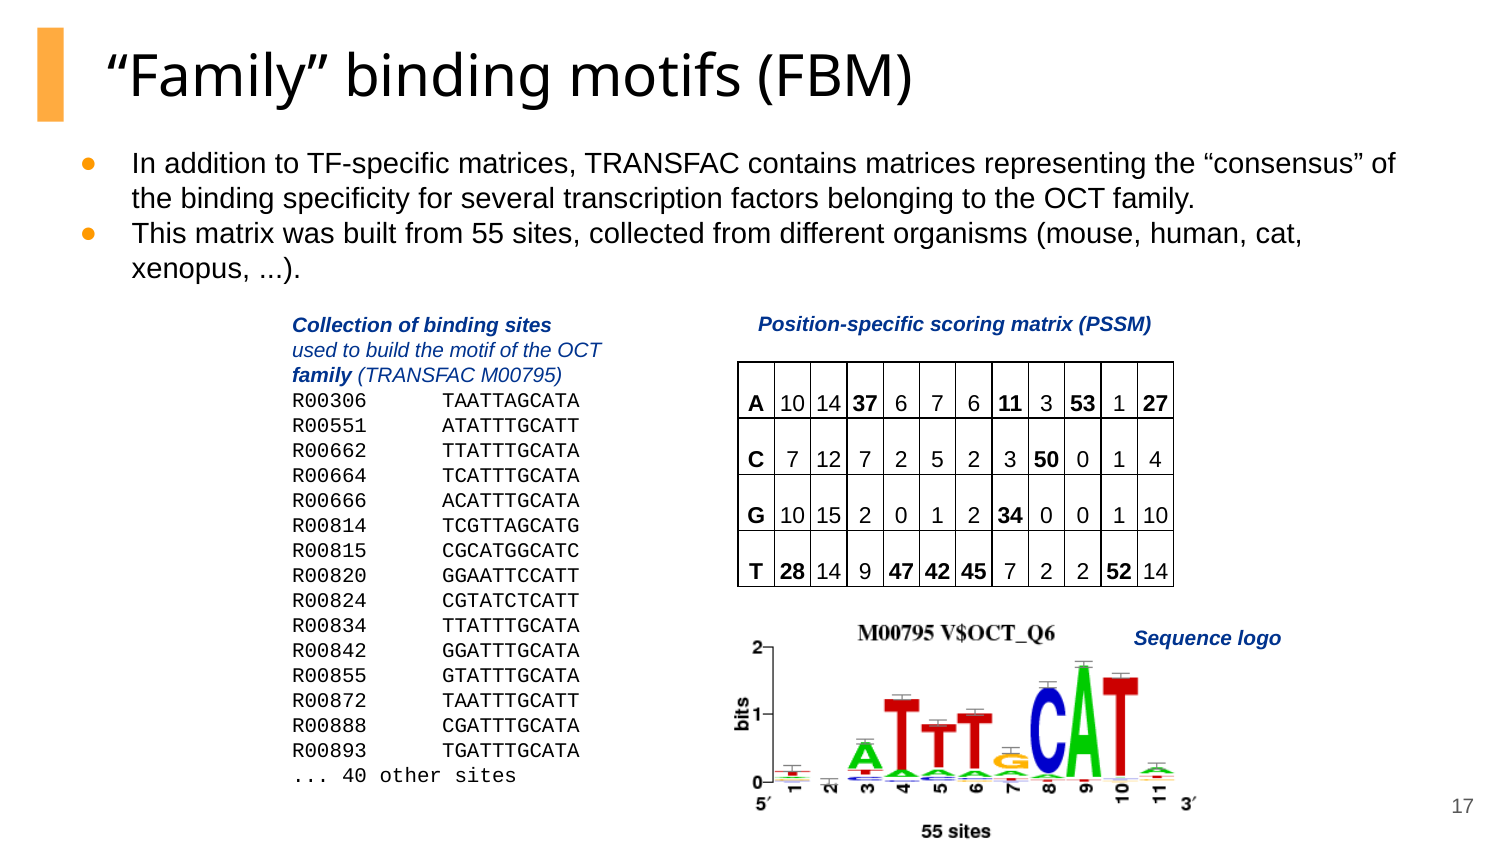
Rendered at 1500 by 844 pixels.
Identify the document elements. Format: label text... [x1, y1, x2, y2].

table_cell 12 [811, 419, 846, 474]
table_header 27 [1138, 363, 1173, 417]
table_header 11 [993, 363, 1028, 417]
table_cell 5 [920, 419, 955, 474]
table_cell 3 [993, 419, 1028, 474]
table_header 10 [775, 363, 810, 417]
table_cell 2 [1065, 531, 1100, 586]
table_cell 7 [993, 531, 1028, 586]
table_cell 7 [775, 419, 810, 474]
table_cell 9 [848, 531, 883, 586]
table_cell 28 [775, 531, 810, 586]
table_cell 52 [1102, 531, 1137, 586]
table_cell 34 [993, 475, 1028, 530]
table_cell 7 [848, 419, 883, 474]
table_cell 10 [1138, 475, 1173, 530]
table_cell 1 [920, 475, 955, 530]
table_cell 4 [1138, 419, 1173, 474]
list In addition to TF-specific matrices, TRANSFAC contains matrices representing the “consensus” of the binding specificity for several transcription factors belonging to the OCT family. This matrix was built from 55 sites, collected from different organisms (mouse, human, cat, xenopus, ...). [51, 139, 1449, 700]
table_cell 10 [775, 475, 810, 530]
table_cell 14 [811, 531, 846, 586]
table_cell 2 [884, 419, 919, 474]
table_cell C [739, 419, 774, 474]
table_cell 50 [1029, 419, 1064, 474]
table_header 53 [1065, 363, 1100, 417]
table_cell 14 [1138, 531, 1173, 586]
picture [707, 618, 1205, 844]
table_cell G [739, 475, 774, 530]
table_cell 0 [1065, 475, 1100, 530]
table_cell 42 [920, 531, 955, 586]
text_box Collection of binding sites used to build the motif of the OCT family (TRANSFAC M00795) R00306 TAATTAGCATA R00551 ATATTTGCATT R00662 TTATTTGCATA R00664 TCATTTGCATA R00666 ACATTTGCATA R00814 TCGTTAGCATG R00815 CGCATGGCATC R00820 GGAATTCCATT R00824 CGTATCTCATT R00834 TTATTTGCATA R00842 GGATTTGCATA R00855 GTATTTGCATA R00872 TAATTTGCATT R00888 CGATTTGCATA R00893 TGATTTGCATA ... 40 other sites [286, 306, 671, 787]
text_box Position-specific scoring matrix (PSSM) [731, 305, 1178, 339]
slide_number ‹#› [1424, 771, 1480, 824]
table_header A [739, 363, 774, 417]
table_header 1 [1102, 363, 1137, 417]
table_cell 45 [956, 531, 991, 586]
table_cell 0 [884, 475, 919, 530]
table_cell 1 [1102, 475, 1137, 530]
title “Family” binding motifs (FBM) [92, 23, 1491, 117]
table_header 14 [811, 363, 846, 417]
table_header 3 [1029, 363, 1064, 417]
table_cell 1 [1102, 419, 1137, 474]
text_box Sequence logo [1206, 619, 1301, 653]
table_cell 0 [1029, 475, 1064, 530]
table_cell 47 [884, 531, 919, 586]
table_header 37 [848, 363, 883, 417]
table_cell T [739, 531, 774, 586]
table_cell 0 [1065, 419, 1100, 474]
table_header 7 [920, 363, 955, 417]
table_cell 2 [956, 419, 991, 474]
table_cell 2 [1029, 531, 1064, 586]
table_cell 15 [811, 475, 846, 530]
table_header 6 [884, 363, 919, 417]
table_cell 2 [848, 475, 883, 530]
table_cell 2 [956, 475, 991, 530]
table_header 6 [956, 363, 991, 417]
